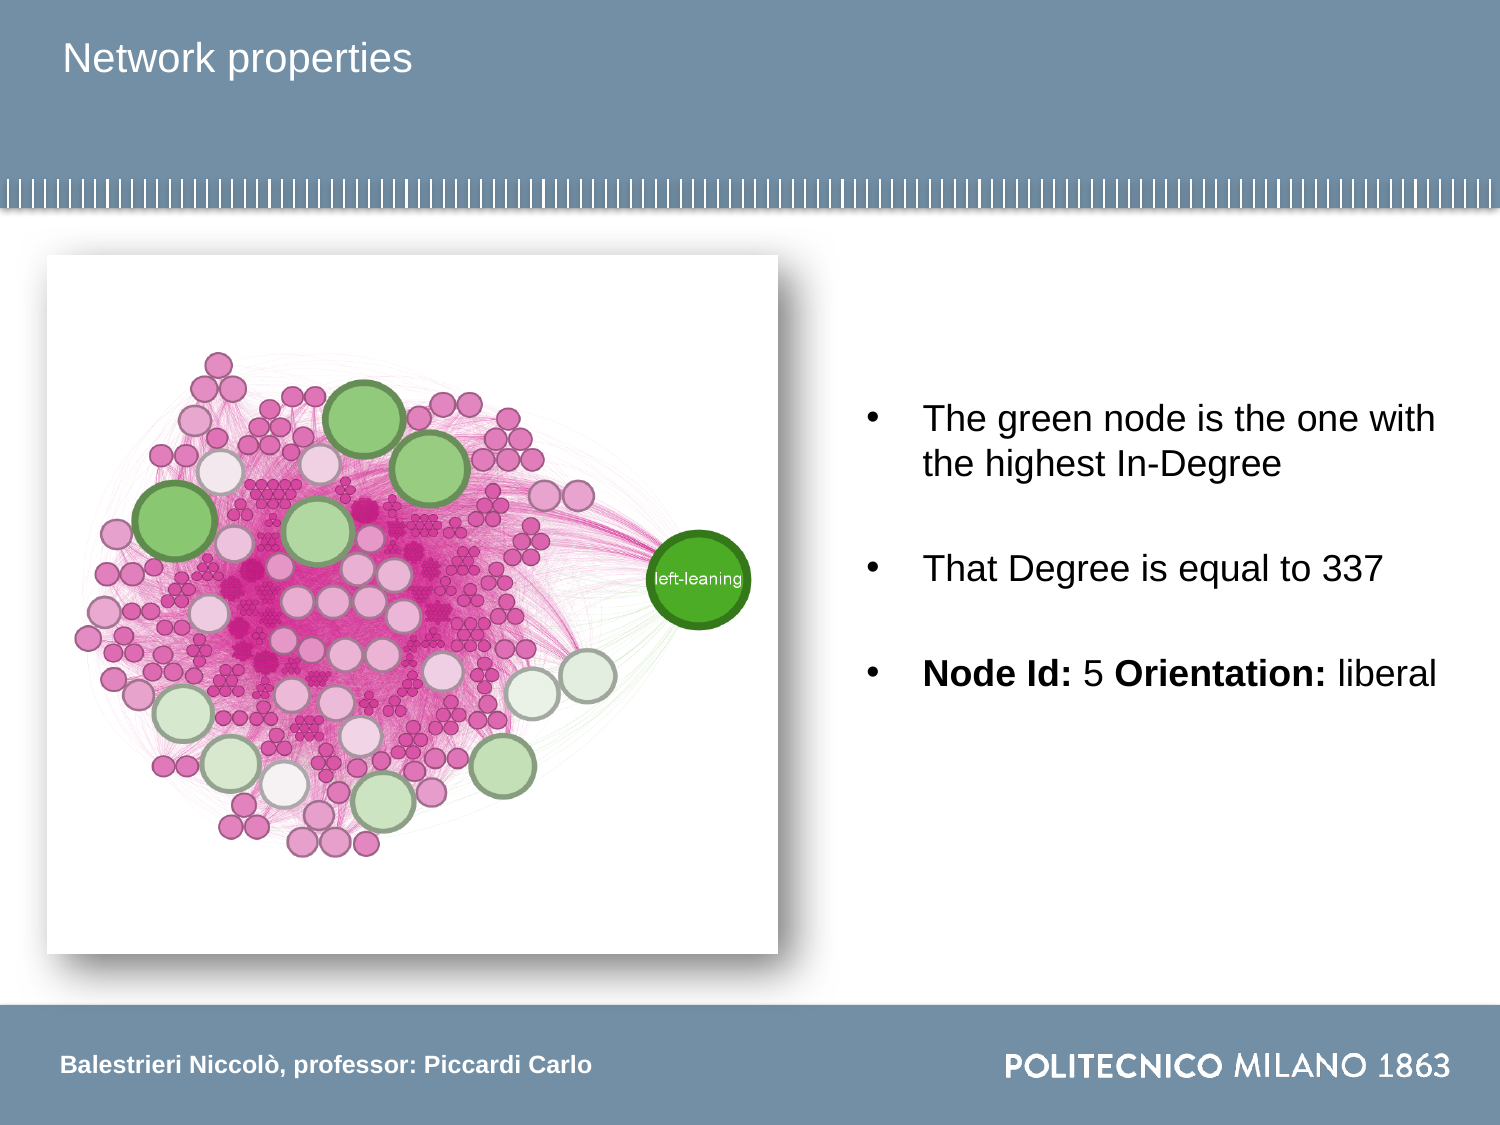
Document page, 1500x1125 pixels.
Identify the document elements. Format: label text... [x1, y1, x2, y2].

picture [46, 254, 779, 954]
list The green node is the one with the highest In-Degree That Degree is equal to 337 Node Id: 5 Orientation: liberal [851, 386, 1468, 739]
title Network properties [47, 22, 1455, 161]
picture [999, 1041, 1456, 1089]
